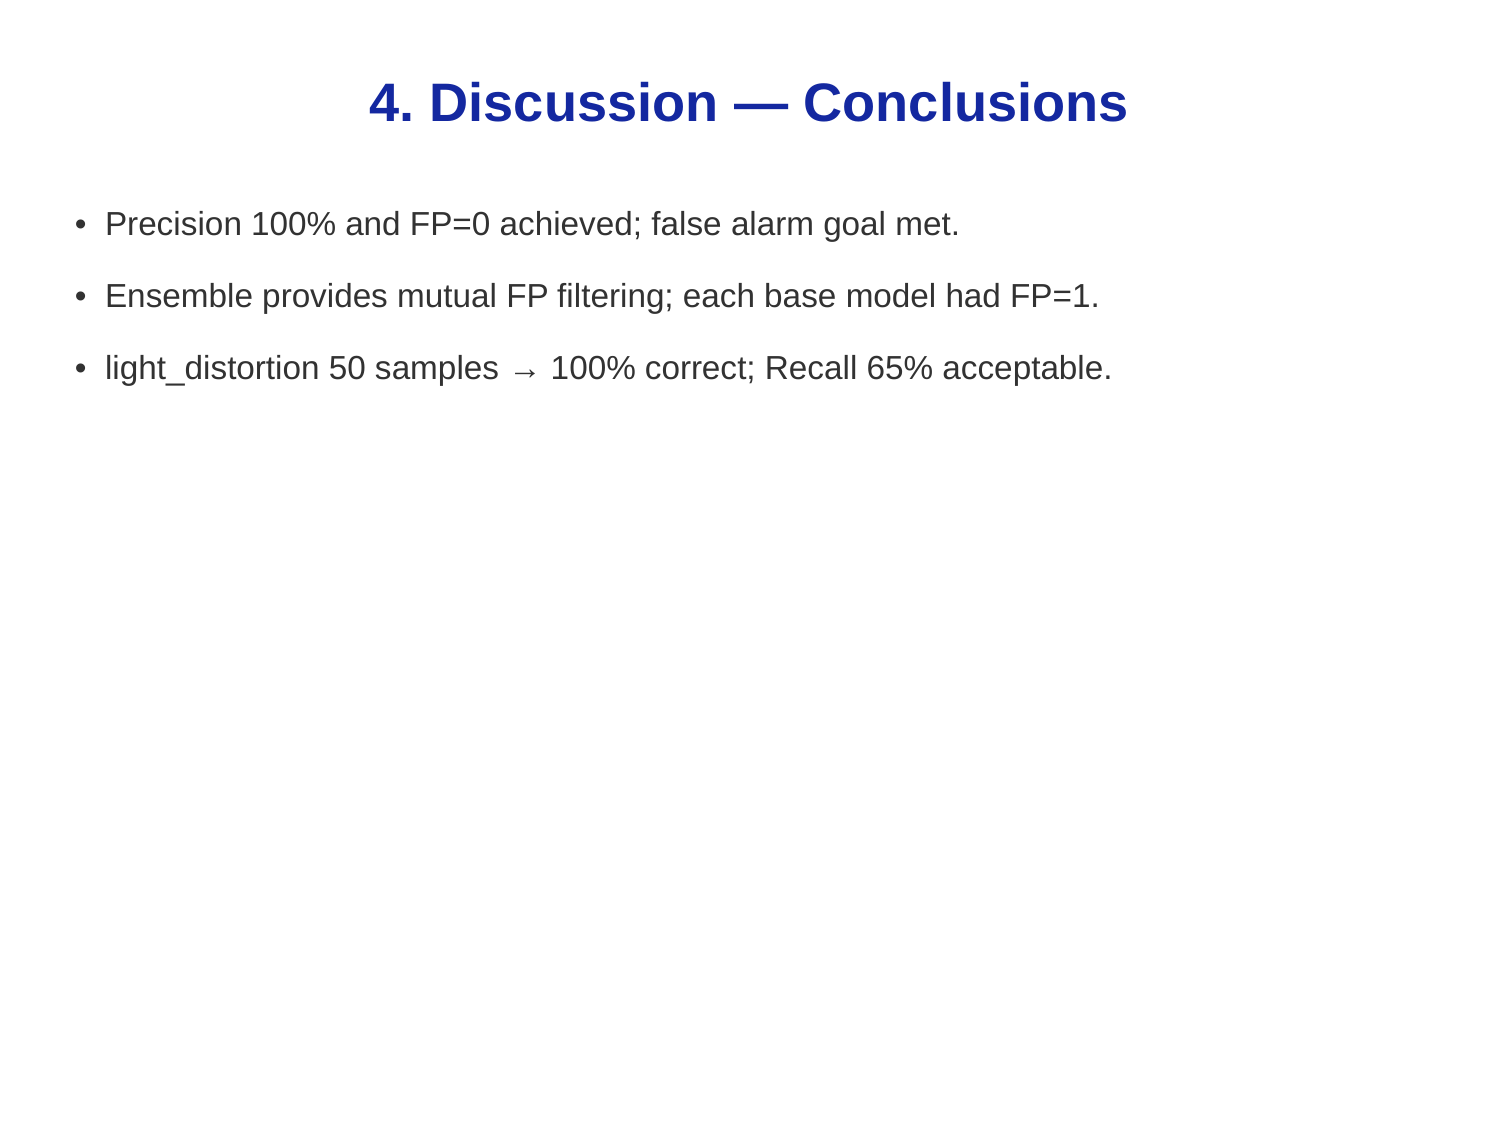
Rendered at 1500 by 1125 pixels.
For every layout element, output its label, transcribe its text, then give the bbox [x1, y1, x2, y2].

text_box 4. Discussion — Conclusions [354, 59, 1146, 140]
text_box • Precision 100% and FP=0 achieved; false alarm goal met. [59, 194, 1440, 250]
text_box • light_distortion 50 samples → 100% correct; Recall 65% acceptable. [59, 338, 1440, 394]
text_box • Ensemble provides mutual FP filtering; each base model had FP=1. [59, 266, 1440, 322]
